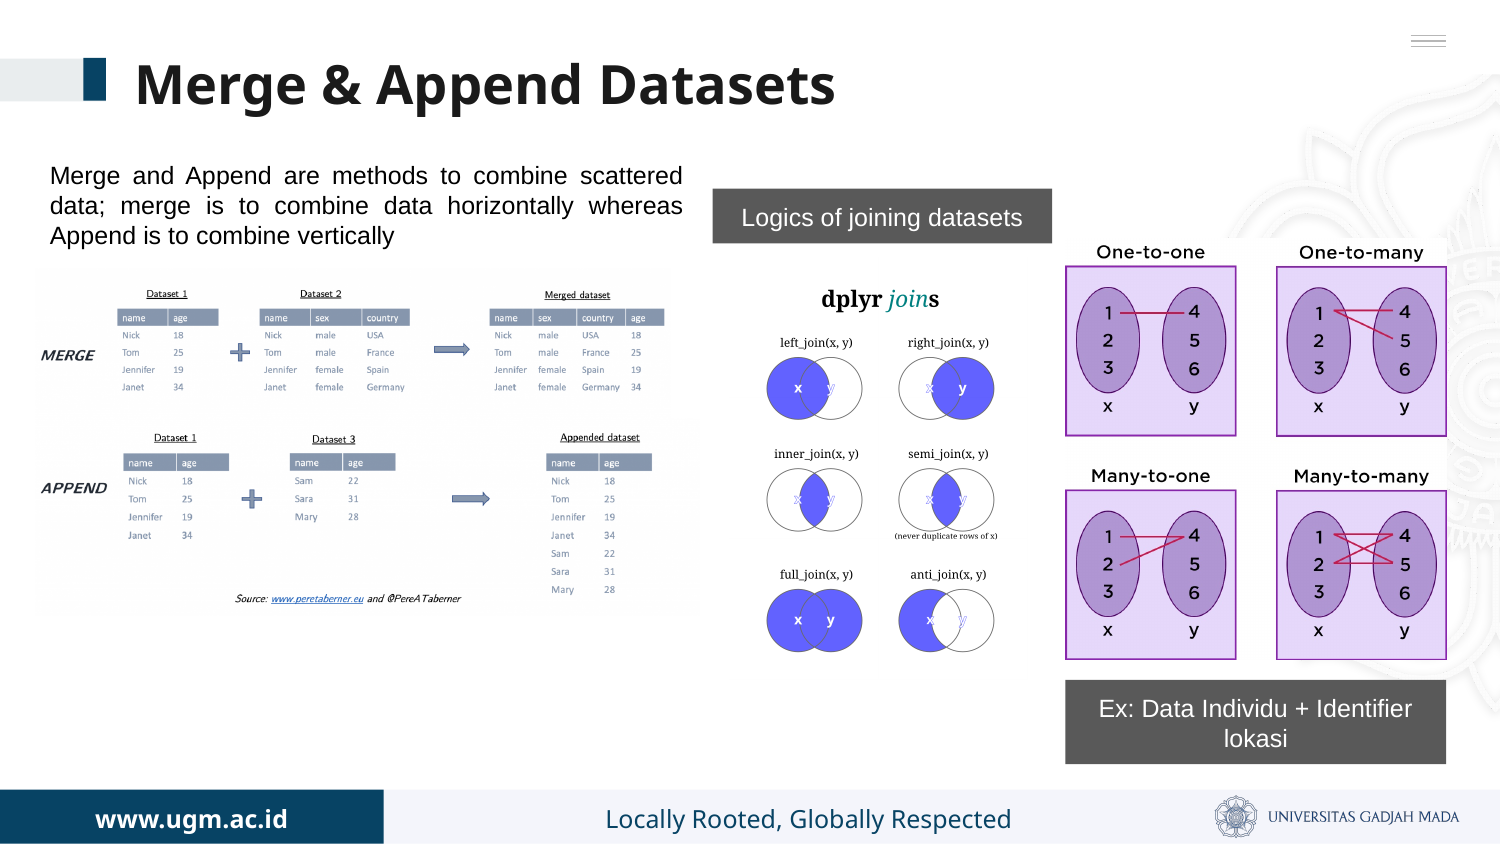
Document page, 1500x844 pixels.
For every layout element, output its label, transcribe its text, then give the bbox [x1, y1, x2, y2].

text_box Merge and Append are methods to combine scattered data; merge is to combine data horizontally whereas Append is to combine vertically [35, 151, 700, 257]
text_box Logics of joining datasets [711, 187, 1054, 245]
picture [1065, 237, 1447, 661]
picture [1174, 779, 1500, 844]
title Merge & Append Datasets [119, 35, 1381, 124]
picture [729, 257, 1028, 680]
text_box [34, 267, 700, 616]
text_box Ex: Data Individu + Identifier lokasi [1063, 678, 1448, 766]
